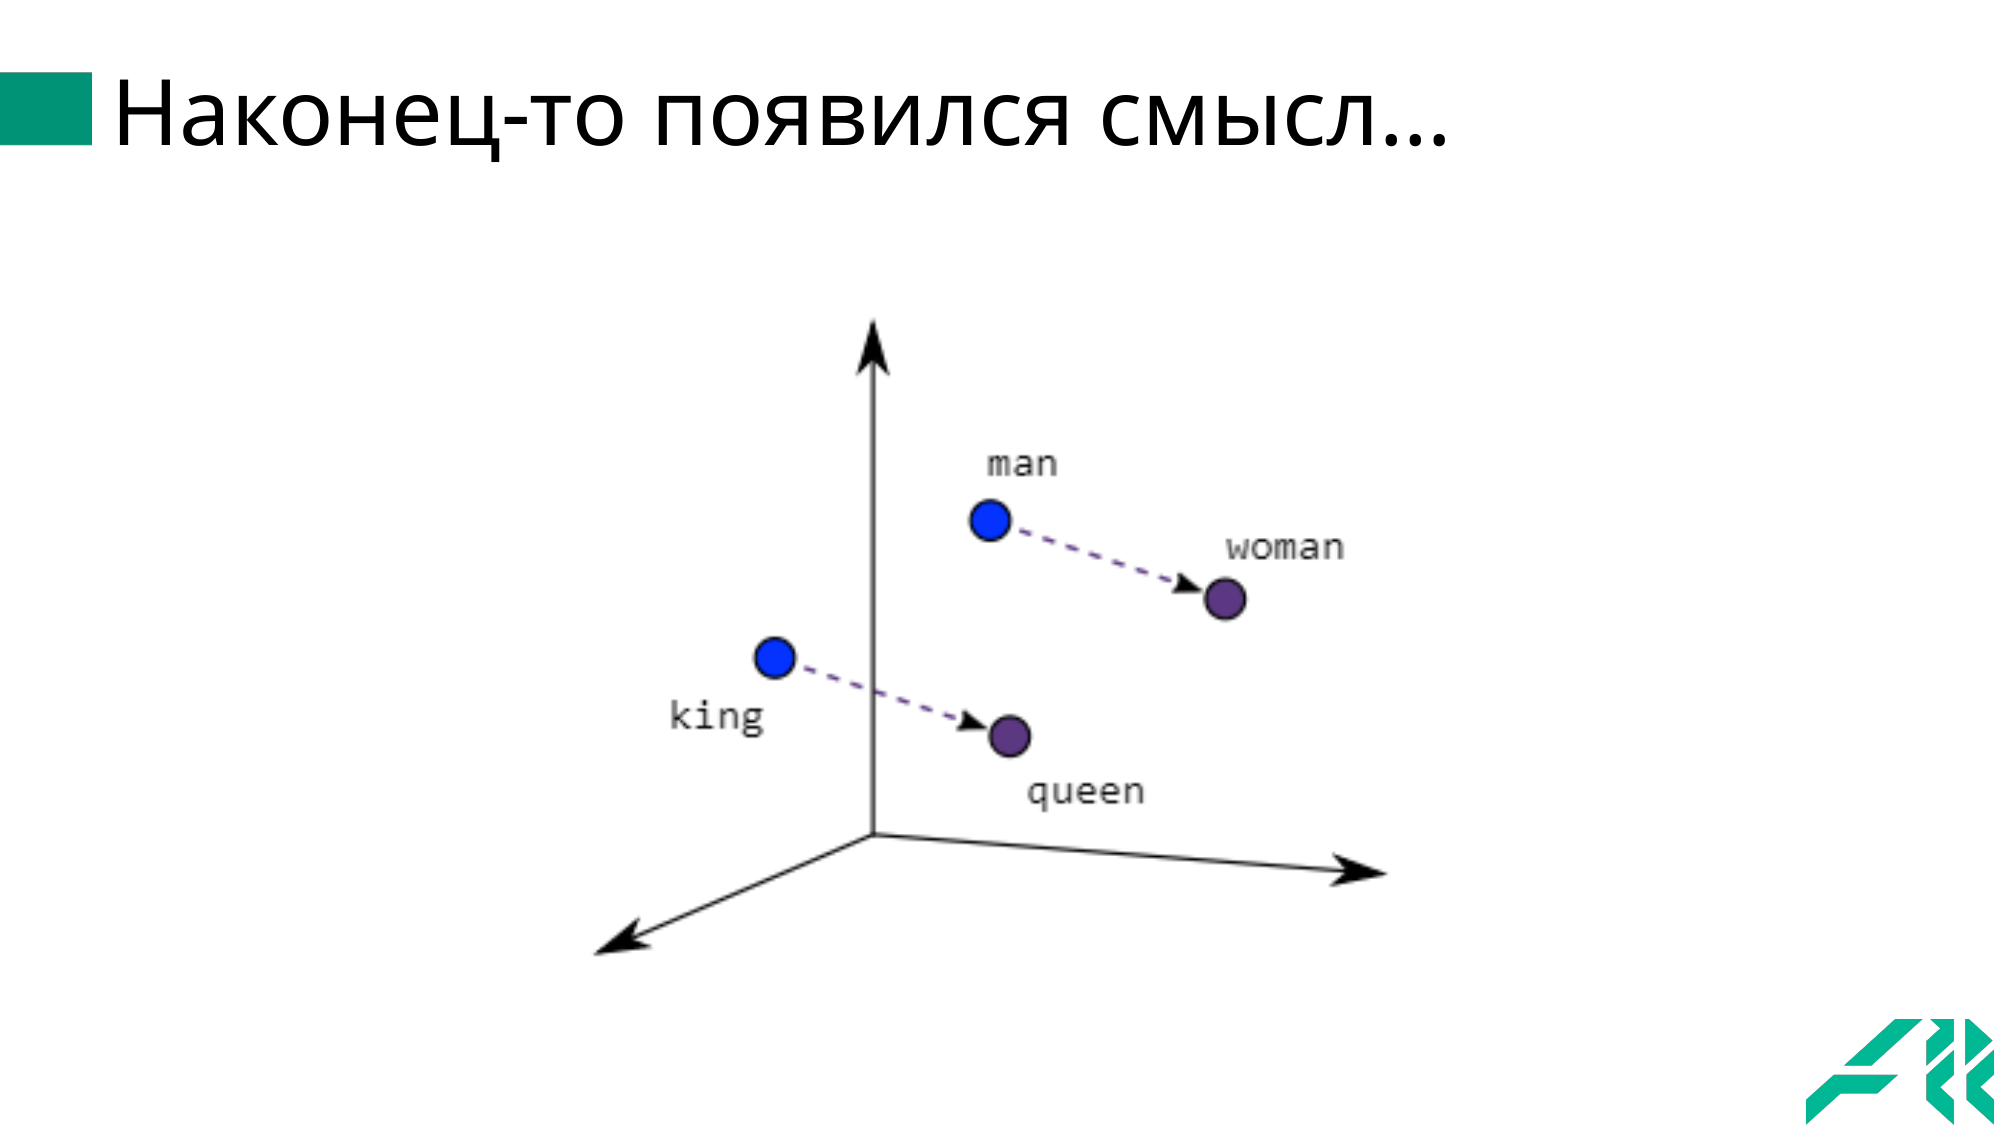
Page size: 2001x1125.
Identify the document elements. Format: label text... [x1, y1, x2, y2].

picture [548, 243, 1451, 1014]
title Наконец-то появился смысл… [91, 46, 1999, 172]
picture [1806, 1019, 1995, 1125]
picture [0, 42, 93, 147]
